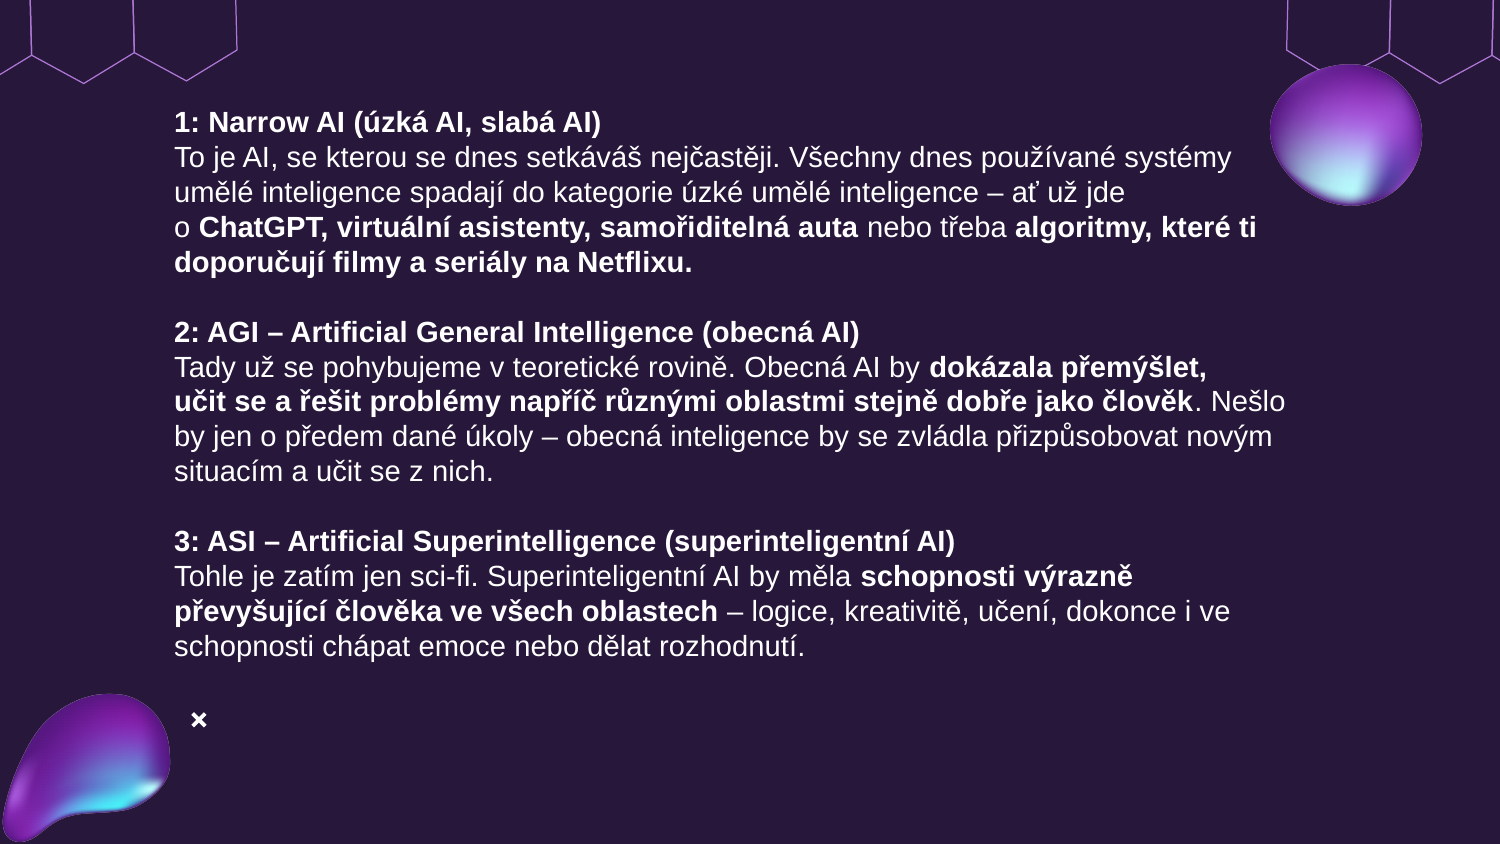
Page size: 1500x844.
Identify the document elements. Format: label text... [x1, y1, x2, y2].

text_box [192, 713, 206, 727]
picture [0, 667, 193, 844]
text_box 1: Narrow AI (úzká AI, slabá AI) To je AI, se kterou se dnes setkáváš nejčastěji. Všechny dnes používané systémy umělé inteligence spadají do kategorie úzké umělé inteligence – ať už jde o ChatGPT, virtuální asistenty, samořiditelná auta nebo třeba algoritmy, které ti doporučují filmy a seriály na Netflixu. 2: AGI – Artificial General Intelligence (obecná AI) Tady už se pohybujeme v teoretické rovině. Obecná AI by dokázala přemýšlet, učit se a řešit problémy napříč různými oblastmi stejně dobře jako člověk. Nešlo by jen o předem dané úkoly – obecná inteligence by se zvládla přizpůsobovat novým situacím a učit se z nich. 3: ASI – Artificial Superintelligence (superinteligentní AI) Tohle je zatím jen sci-fi. Superinteligentní AI by měla schopnosti výrazně převyšující člověka ve všech oblastech – logice, kreativitě, učení, dokonce i ve schopnosti chápat emoce nebo dělat rozhodnutí. [159, 95, 1304, 705]
picture [1268, 33, 1448, 232]
